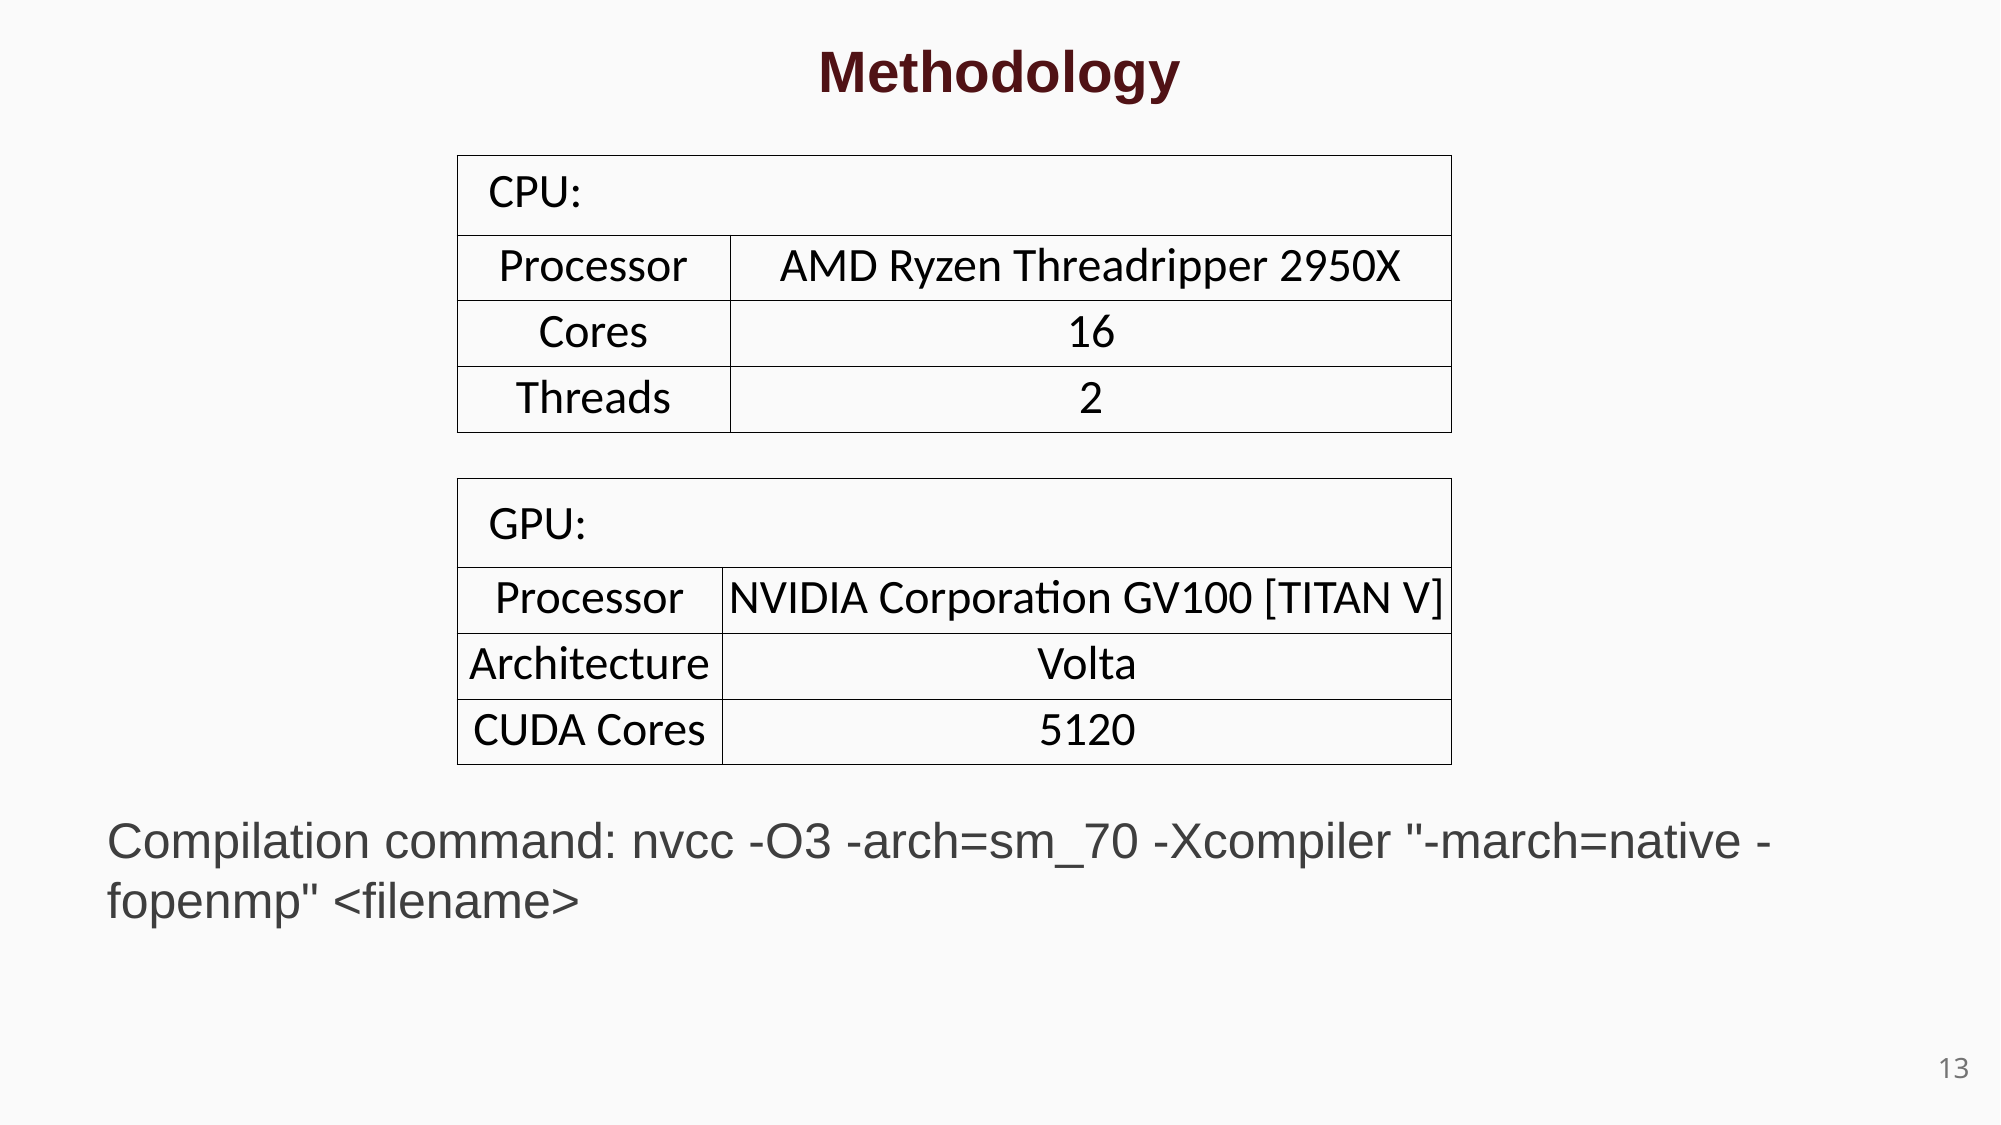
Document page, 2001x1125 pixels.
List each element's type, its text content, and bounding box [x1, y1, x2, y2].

slide_number 13 [1864, 1027, 1985, 1114]
table_cell 2 [731, 367, 1451, 432]
table_cell Architecture [458, 634, 722, 699]
table_cell Threads [458, 367, 730, 432]
table_header GPU: [458, 479, 1451, 567]
table_cell Processor [458, 236, 730, 300]
table_cell CUDA Cores [458, 700, 722, 764]
table_cell Volta [723, 634, 1451, 699]
table_cell Processor [458, 568, 722, 633]
table_header CPU: [458, 156, 1451, 235]
table_cell NVIDIA Corporation GV100 [TITAN V] [723, 568, 1451, 633]
table_cell 16 [731, 301, 1451, 366]
text_box Methodology [252, 0, 1748, 142]
table_cell AMD Ryzen Threadripper 2950X [731, 236, 1451, 300]
text_box Compilation command: nvcc -O3 -arch=sm_70 -Xcompiler "-march=native -fopenmp" <filename> [92, 801, 1908, 937]
table_cell Cores [458, 301, 730, 366]
table_cell 5120 [723, 700, 1451, 764]
